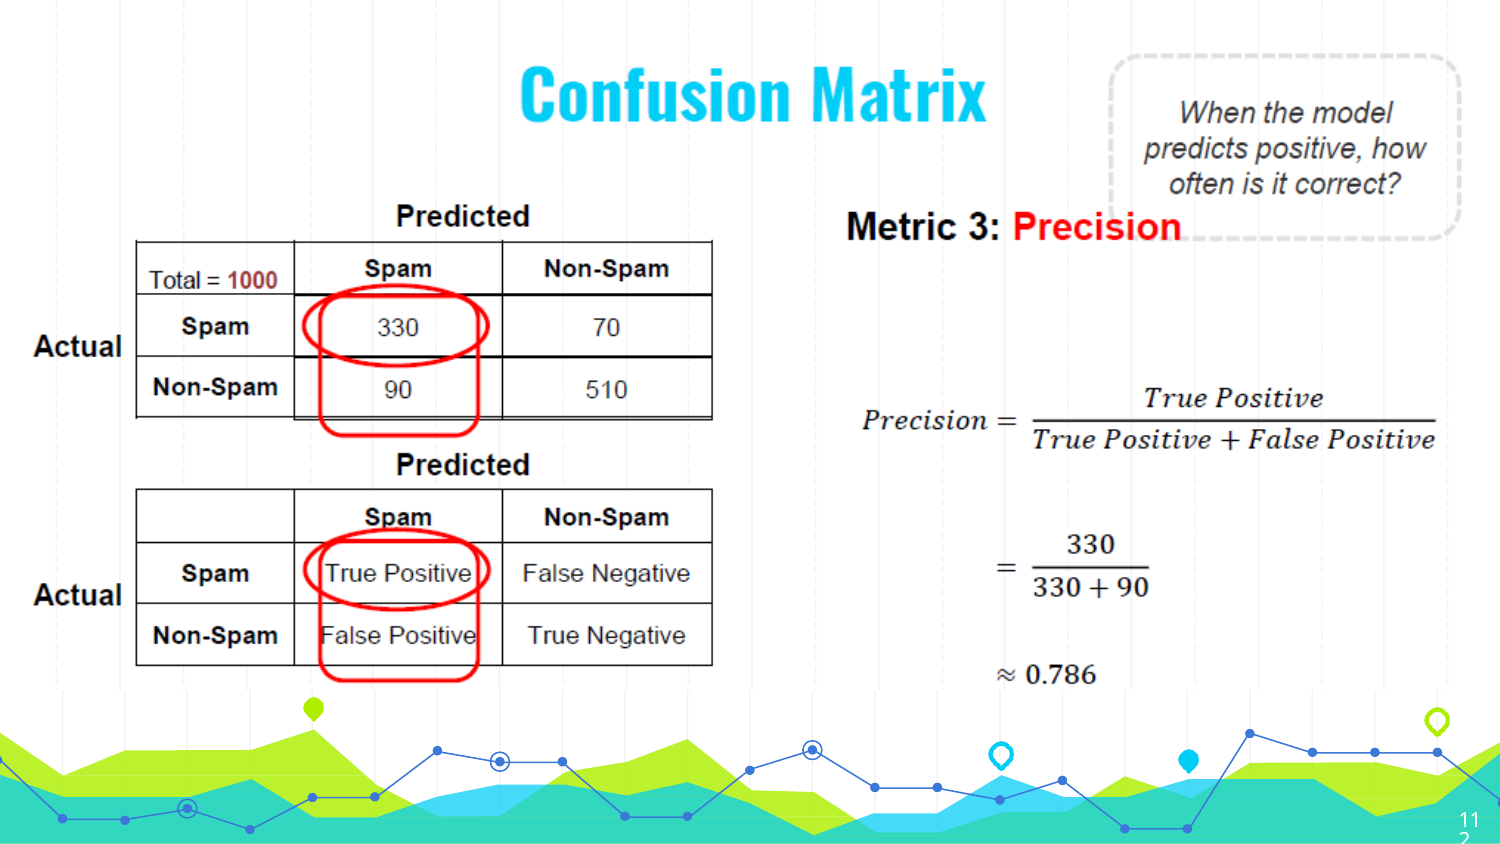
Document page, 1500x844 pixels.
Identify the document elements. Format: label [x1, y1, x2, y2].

picture [0, 0, 1500, 690]
picture [1424, 707, 1450, 737]
picture [303, 697, 324, 722]
picture [1178, 749, 1199, 774]
picture [988, 741, 1014, 771]
